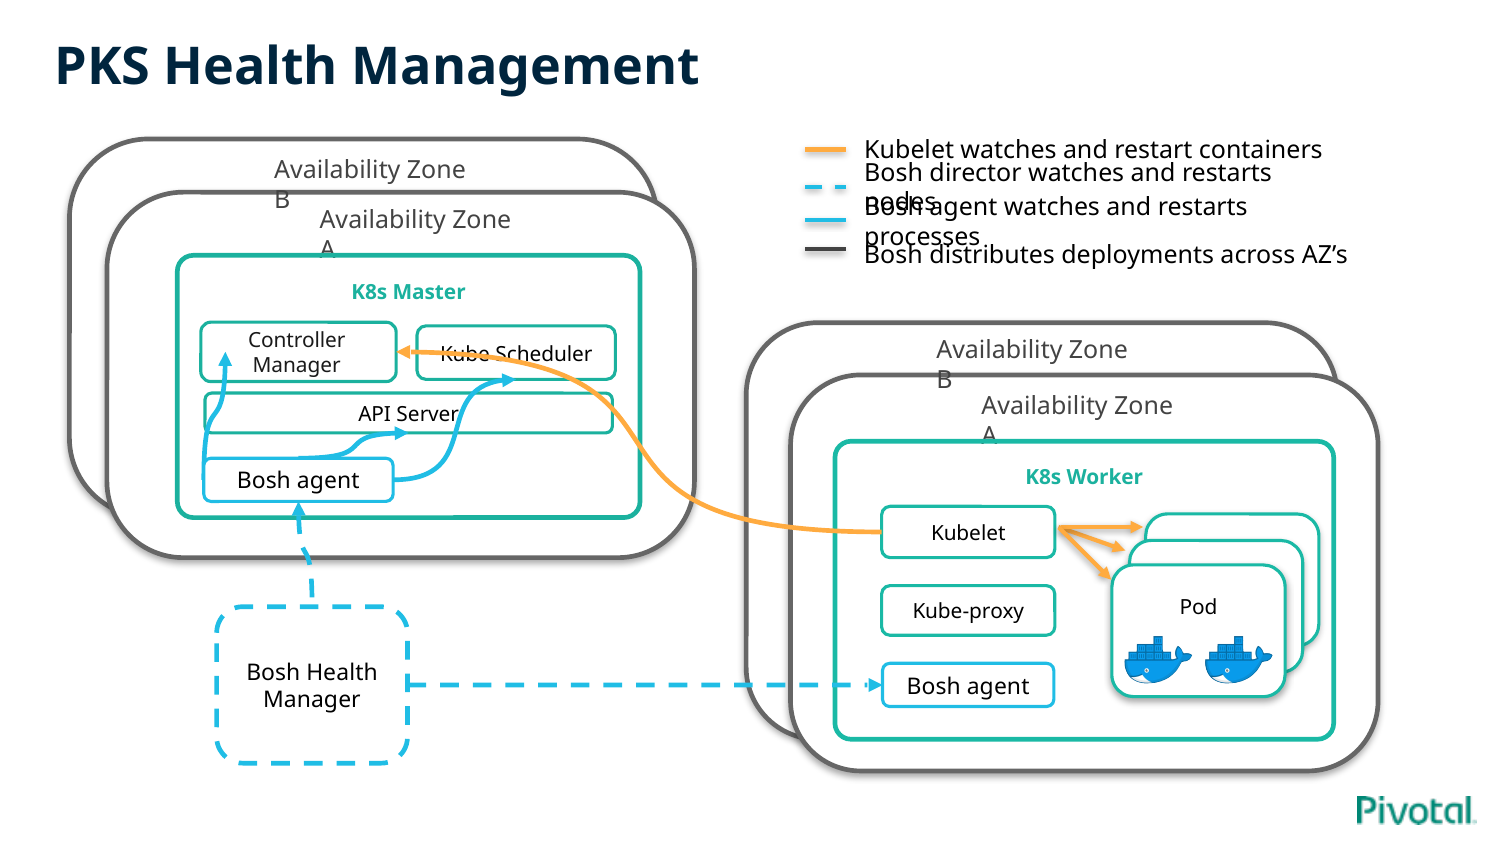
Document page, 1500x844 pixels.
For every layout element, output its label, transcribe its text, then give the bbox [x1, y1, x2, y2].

picture [1357, 796, 1477, 825]
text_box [1338, 138, 1389, 772]
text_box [203, 159, 1339, 764]
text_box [395, 124, 1382, 193]
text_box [69, 138, 390, 772]
title PKS Health Management [39, 17, 1461, 110]
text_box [1343, 486, 1382, 581]
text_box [1343, 194, 1382, 481]
